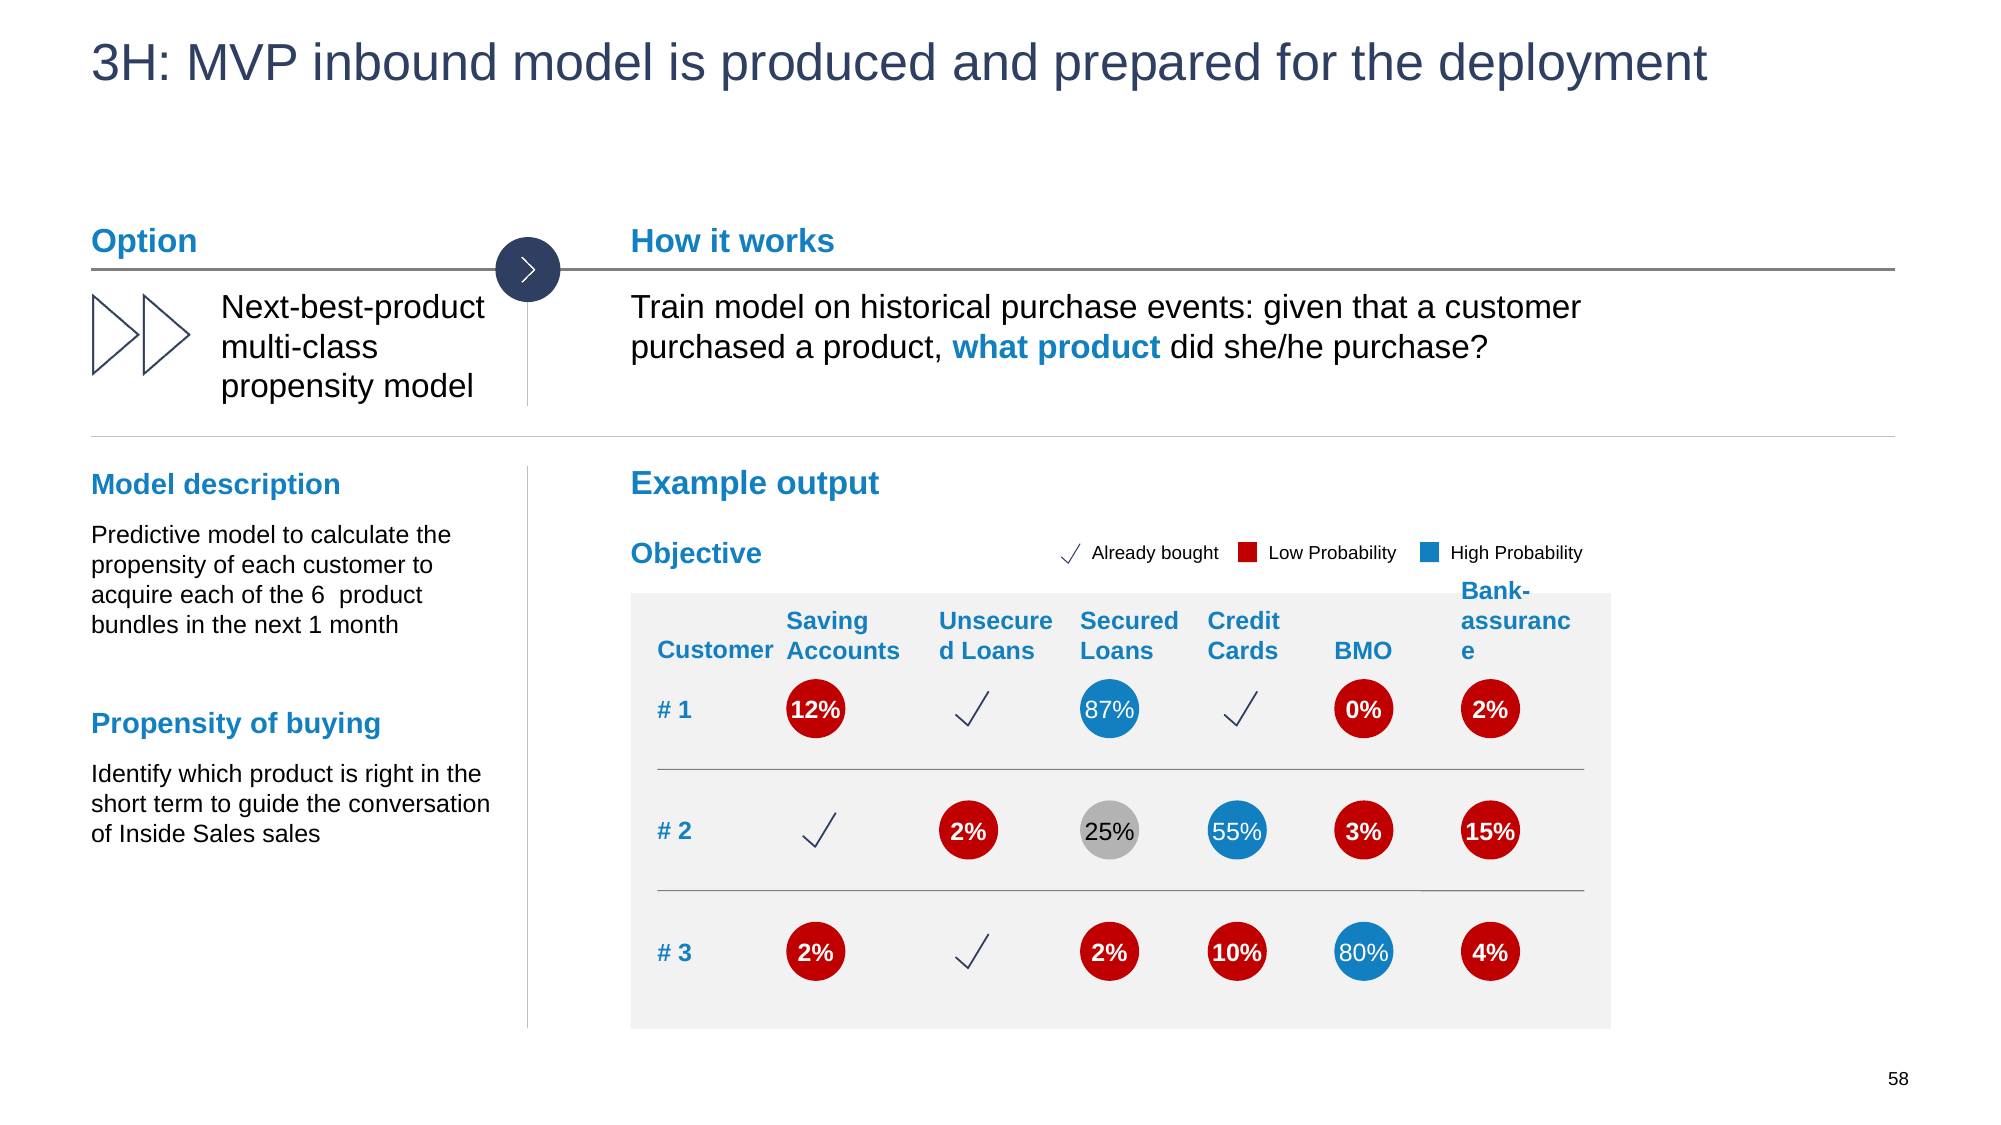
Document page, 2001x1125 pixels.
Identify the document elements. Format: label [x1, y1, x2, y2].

text_box [90, 518, 498, 641]
text_box [630, 574, 1611, 1029]
text_box [90, 757, 498, 849]
text_box [90, 703, 498, 740]
text_box [630, 460, 1611, 501]
text_box [90, 219, 1896, 407]
text_box [90, 465, 498, 501]
text_box [630, 284, 1611, 366]
text_box [630, 219, 1611, 261]
text_box [630, 534, 1611, 570]
title [91, 28, 1909, 217]
